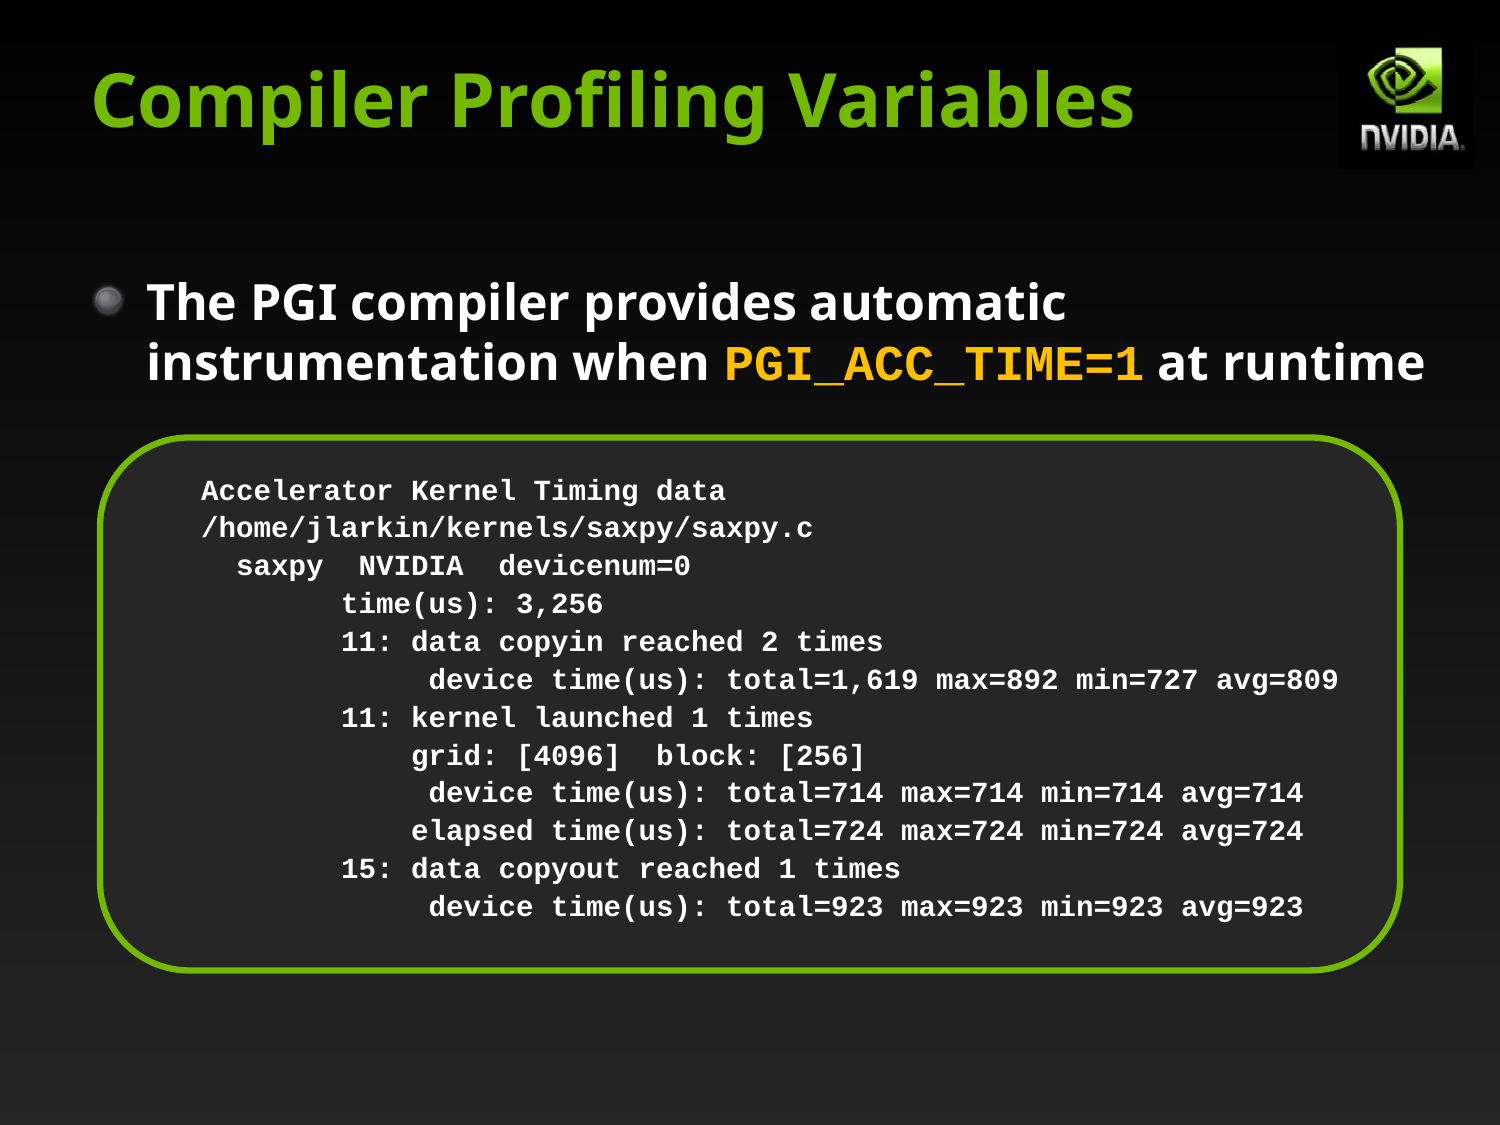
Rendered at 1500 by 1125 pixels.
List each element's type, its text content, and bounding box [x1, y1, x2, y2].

title Compiler Profiling Variables [74, 44, 1334, 152]
list The PGI compiler provides automatic instrumentation when PGI_ACC_TIME=1 at runtime [74, 262, 1449, 1038]
picture [1338, 36, 1474, 169]
text_box Accelerator Kernel Timing data /home/jlarkin/kernels/saxpy/saxpy.c saxpy NVIDIA devicenum=0 time(us): 3,256 11: data copyin reached 2 times device time(us): total=1,619 max=892 min=727 avg=809 11: kernel launched 1 times grid: [4096] block: [256] device time(us): total=714 max=714 min=714 avg=714 elapsed time(us): total=724 max=724 min=724 avg=724 15: data copyout reached 1 times device time(us): total=923 max=923 min=923 avg=923 [99, 436, 1401, 972]
picture [90, 282, 126, 318]
